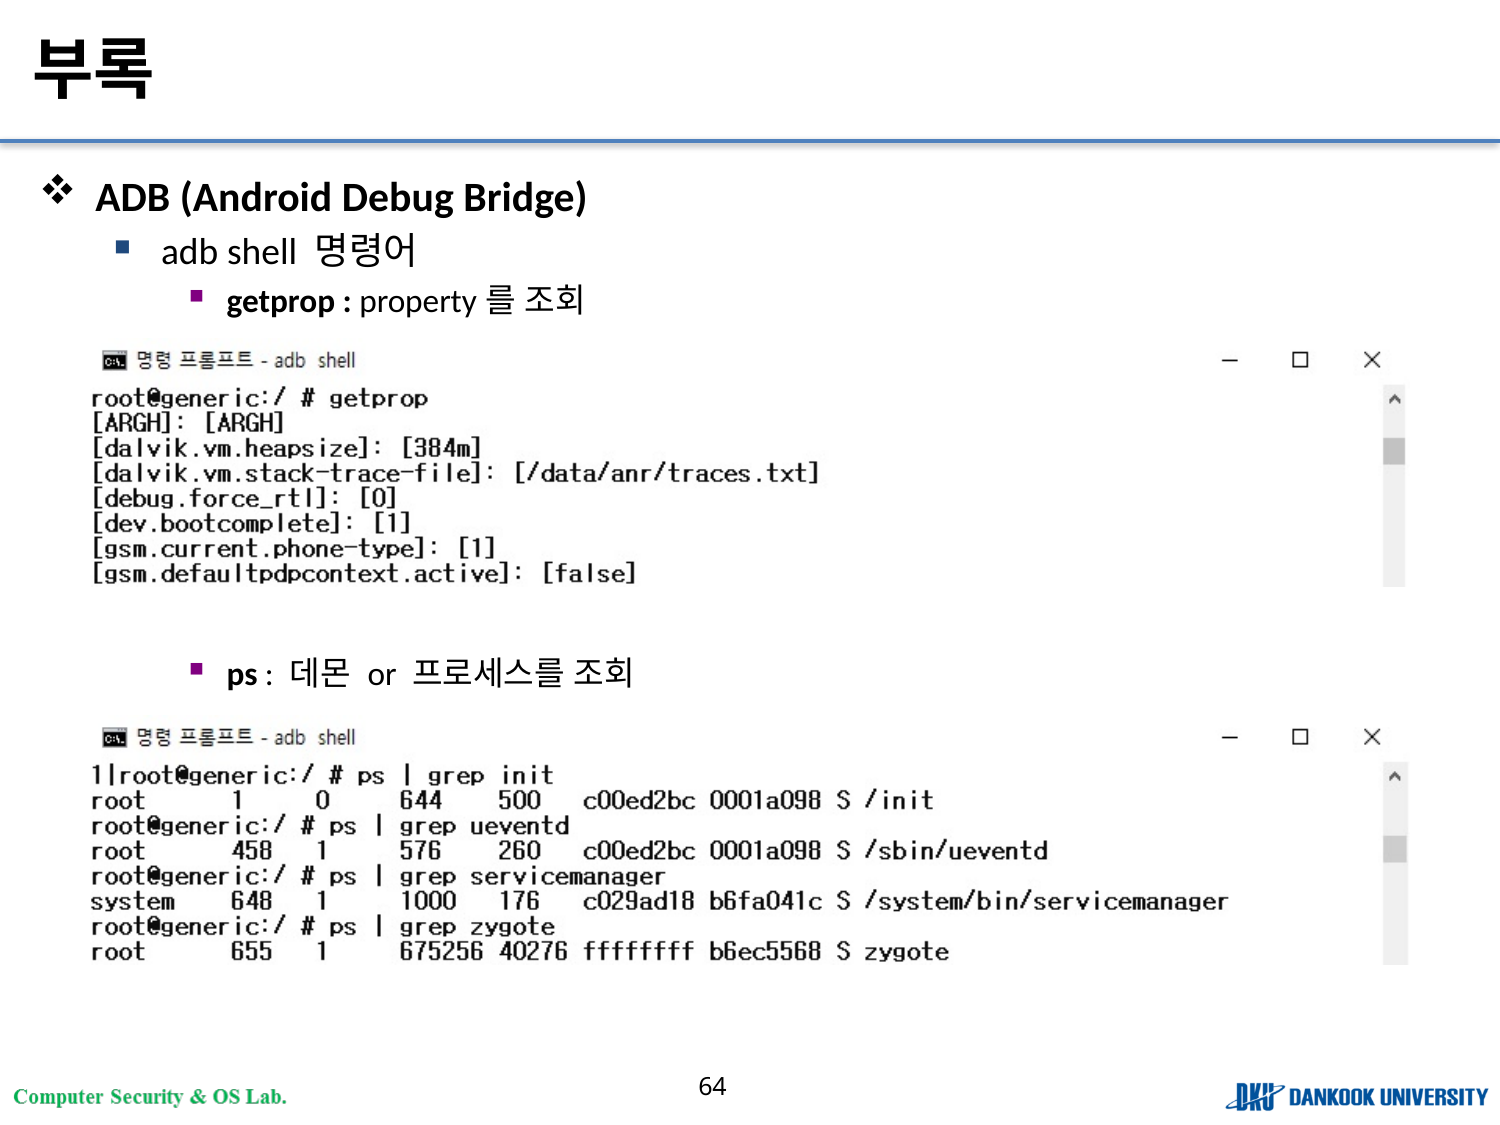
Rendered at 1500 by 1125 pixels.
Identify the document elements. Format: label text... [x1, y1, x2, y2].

picture [90, 337, 1410, 587]
picture [90, 715, 1410, 965]
picture [1222, 1078, 1490, 1112]
title 부록 [17, 19, 1388, 120]
slide_number 64 [537, 1073, 888, 1113]
picture [0, 1076, 297, 1118]
text_box ADB (Android Debug Bridge) adb shell 명령어 getprop : property를 조회 ps : 데몬 or 프로세스를 조회 [24, 162, 1476, 1073]
